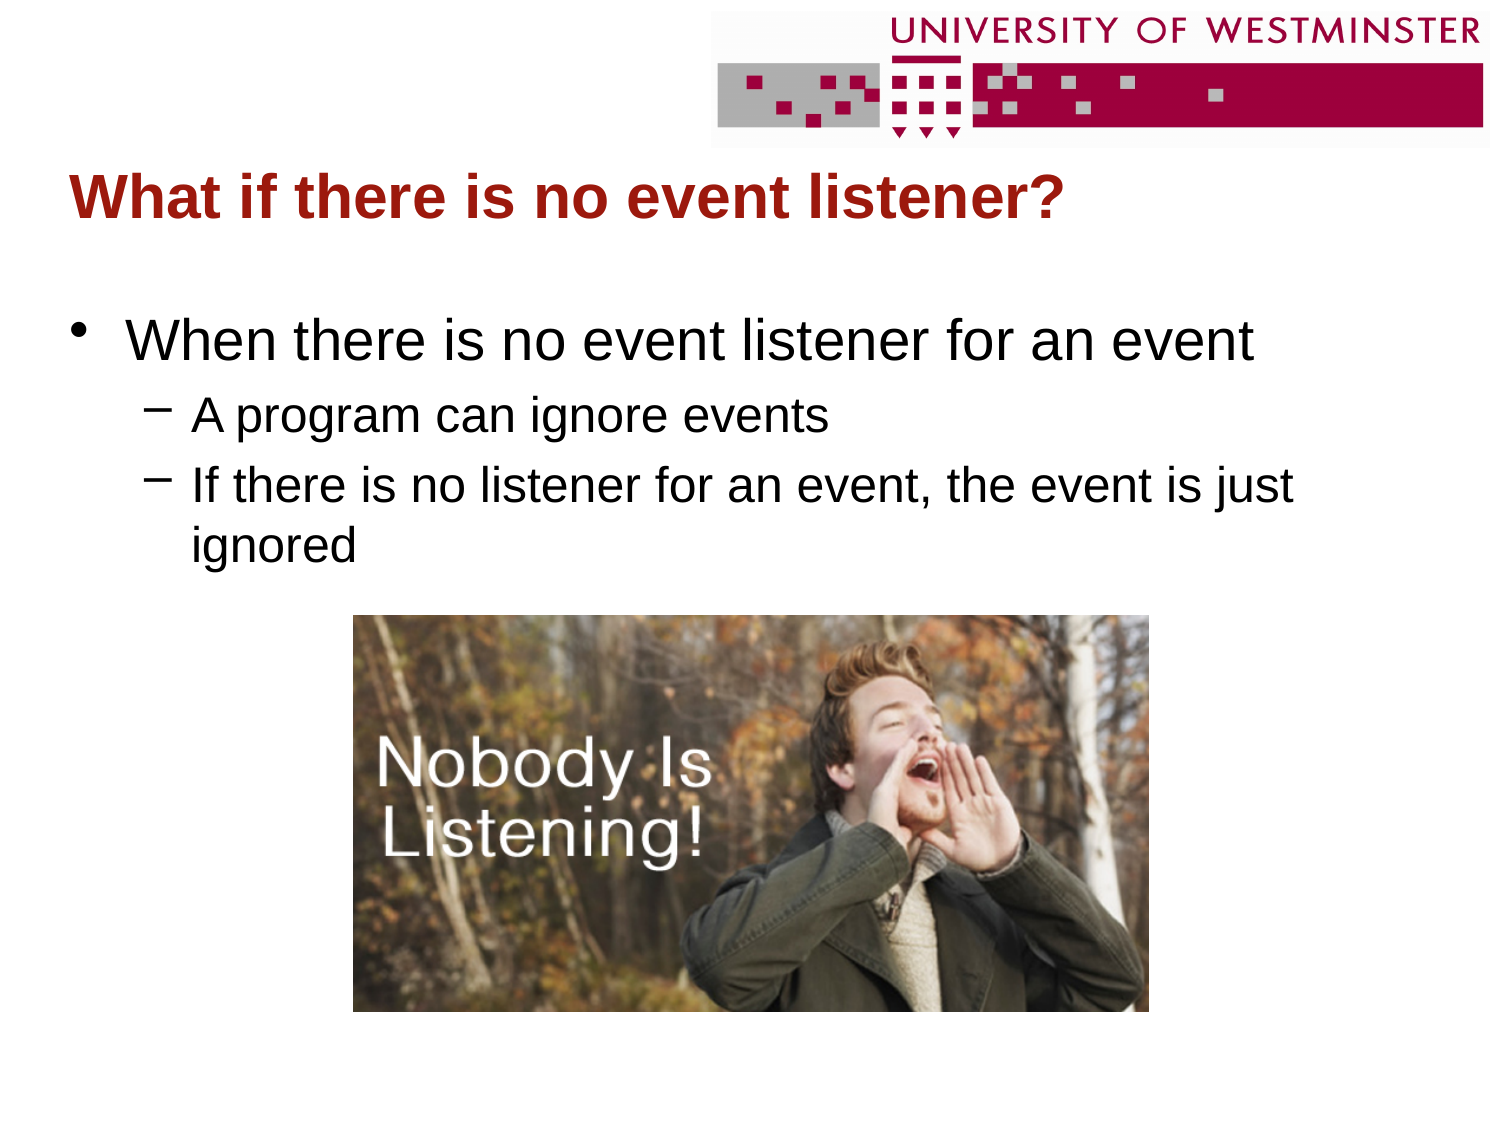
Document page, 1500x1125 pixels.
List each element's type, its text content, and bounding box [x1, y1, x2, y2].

list When there is no event listener for an event A program can ignore events If there is no listener for an event, the event is just ignored [53, 294, 1448, 1012]
picture [711, 11, 1490, 148]
title What if there is no event listener? [53, 148, 1448, 257]
picture [353, 615, 1149, 1012]
